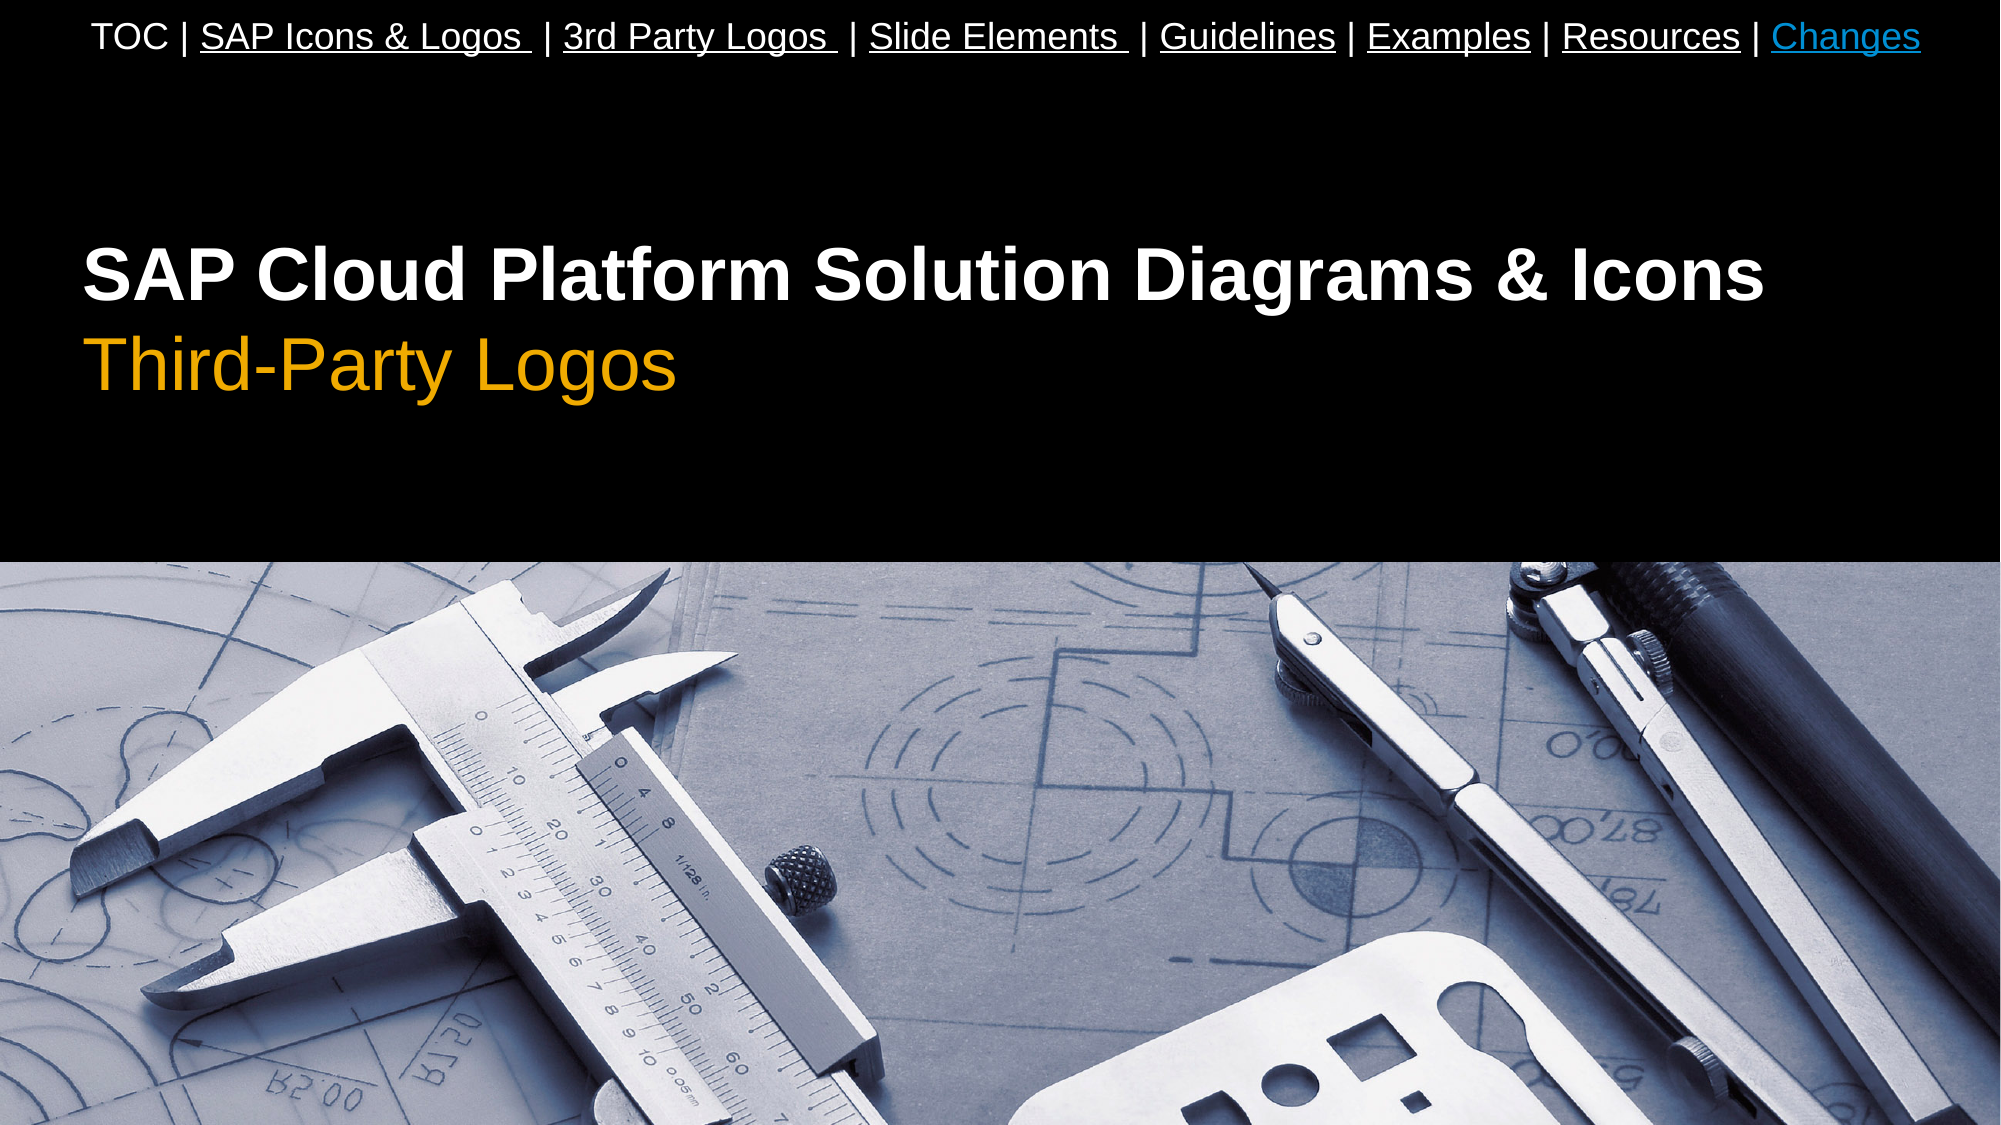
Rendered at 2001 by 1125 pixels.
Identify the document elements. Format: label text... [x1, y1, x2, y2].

picture [0, 561, 2001, 1125]
title SAP Cloud Platform Solution Diagrams & Icons Third-Party Logos [82, 225, 1918, 337]
text_box TOC | SAP Icons & Logos | 3rd Party Logos | Slide Elements | Guidelines | Examples | Resources | Changes [78, 0, 2001, 69]
